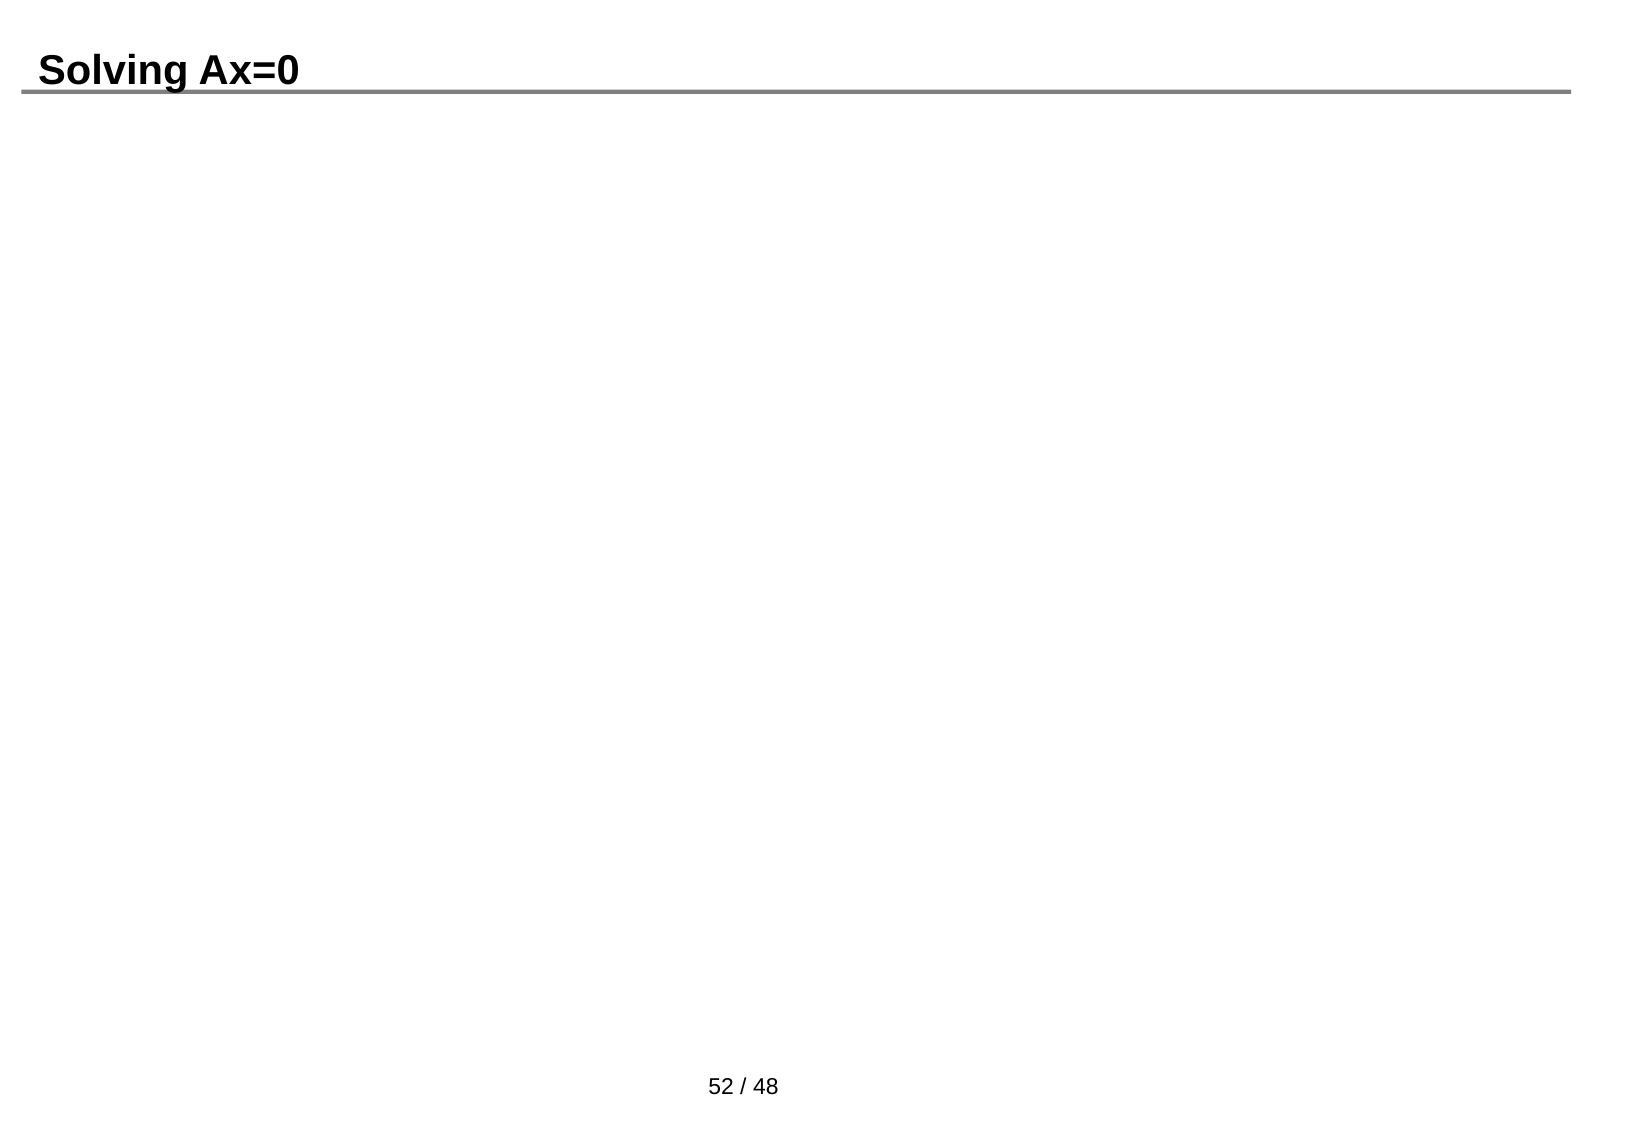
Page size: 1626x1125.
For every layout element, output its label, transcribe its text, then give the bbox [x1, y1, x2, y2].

title Solving Ax=0 [22, 21, 1179, 91]
